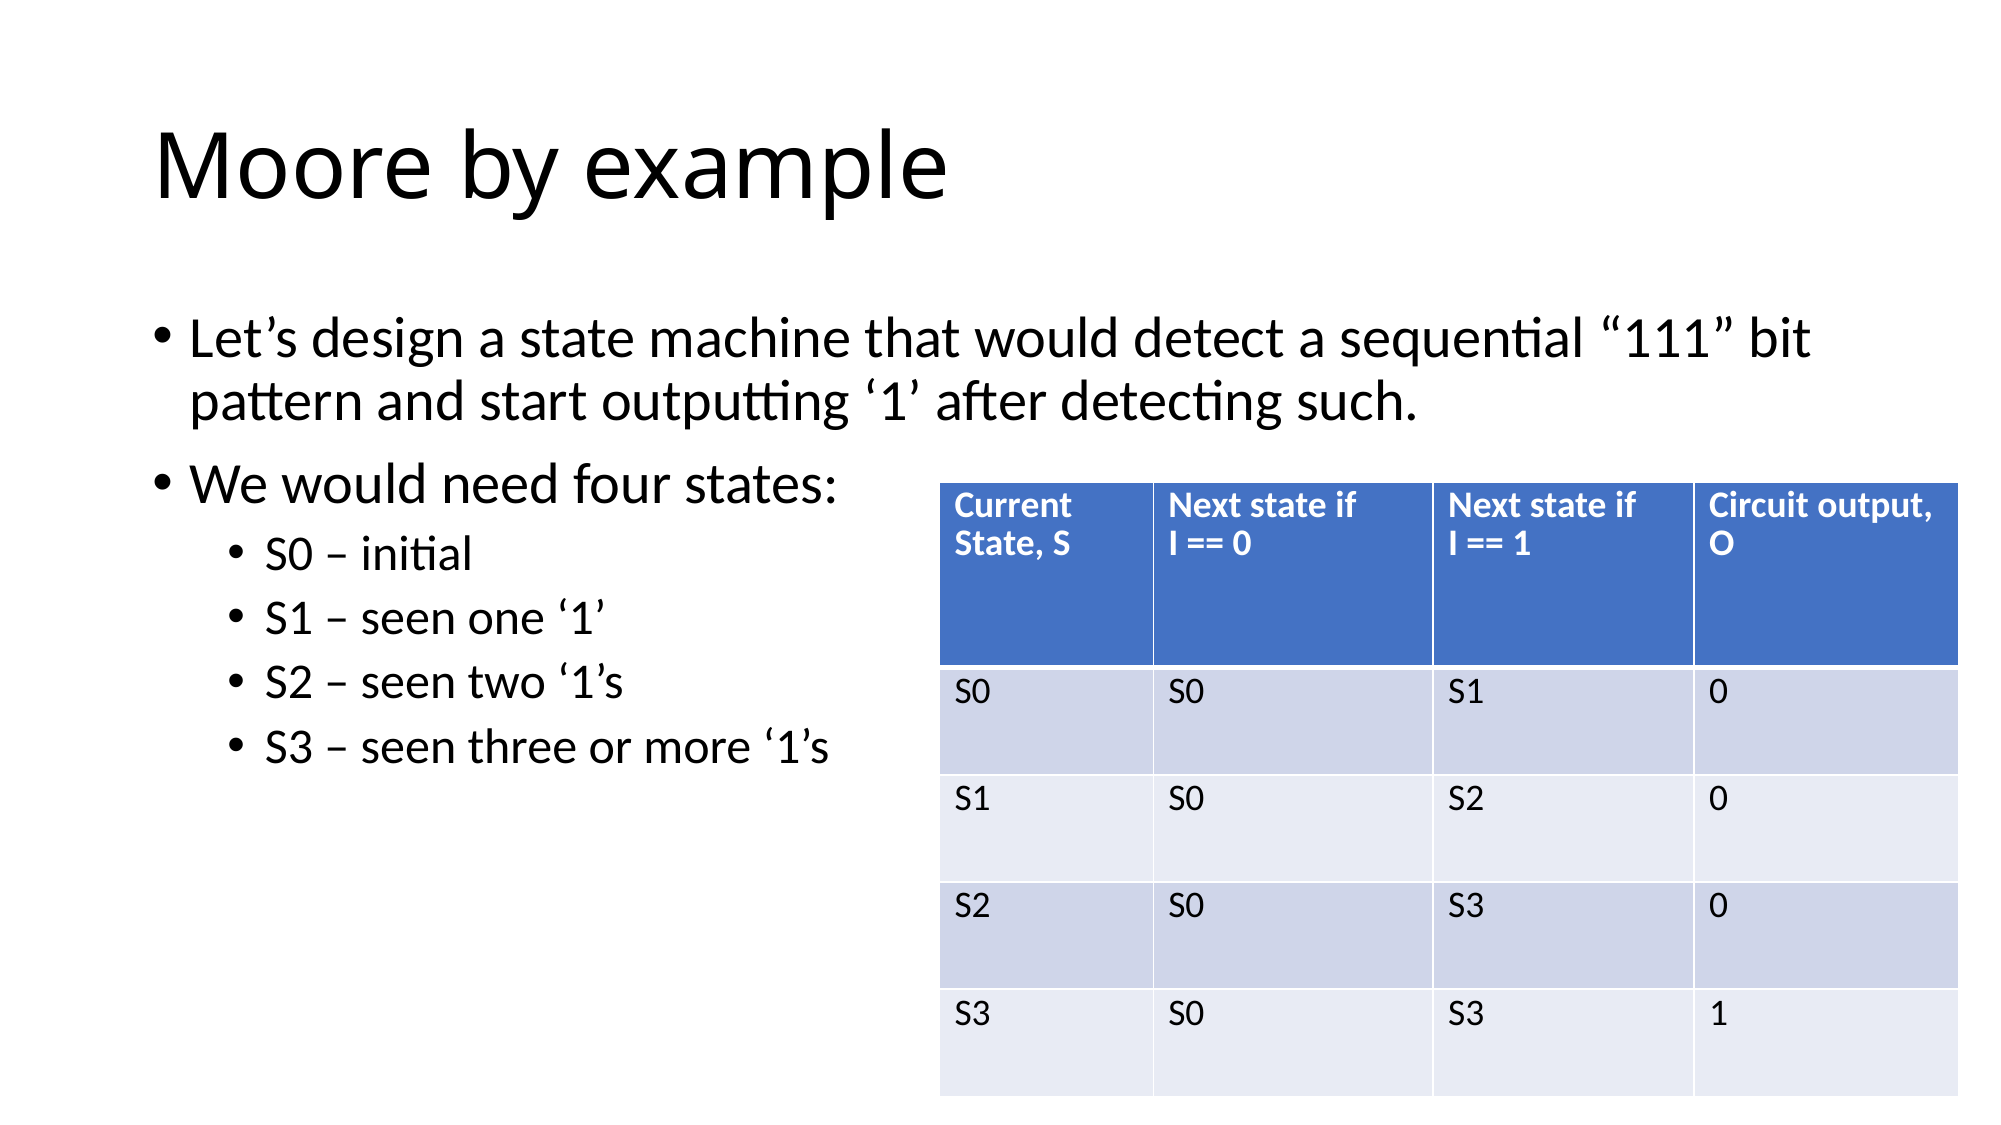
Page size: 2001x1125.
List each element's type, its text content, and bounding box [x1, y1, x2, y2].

table_cell S2 [1434, 776, 1693, 881]
table_header Next state if I == 0 [1154, 483, 1432, 665]
table_cell 0 [1695, 670, 1958, 774]
table_cell S1 [1434, 670, 1693, 774]
table_cell 1 [1695, 990, 1958, 1096]
table_cell S0 [940, 670, 1153, 774]
table_cell S2 [940, 883, 1153, 988]
table_cell S0 [1154, 776, 1432, 881]
table_cell S3 [1434, 990, 1693, 1096]
table_cell S3 [1434, 883, 1693, 988]
table_cell S1 [940, 776, 1153, 881]
table_cell S0 [1154, 883, 1432, 988]
title Moore by example [137, 59, 1863, 278]
table_cell 0 [1695, 883, 1958, 988]
table_cell S0 [1154, 670, 1432, 774]
table_cell 0 [1695, 776, 1958, 881]
list Let’s design a state machine that would detect a sequential “111” bit pattern and start outputting ‘1’ after detecting such. We would need four states: S0 – initial S1 – seen one ‘1’ S2 – seen two ‘1’s S3 – seen three or more ‘1’s [137, 299, 1863, 1014]
table_cell S3 [940, 990, 1153, 1096]
table_header Current State, S [940, 483, 1153, 665]
table_cell S0 [1154, 990, 1432, 1096]
table_header Circuit output, O [1695, 483, 1958, 665]
table_header Next state if I == 1 [1434, 483, 1693, 665]
